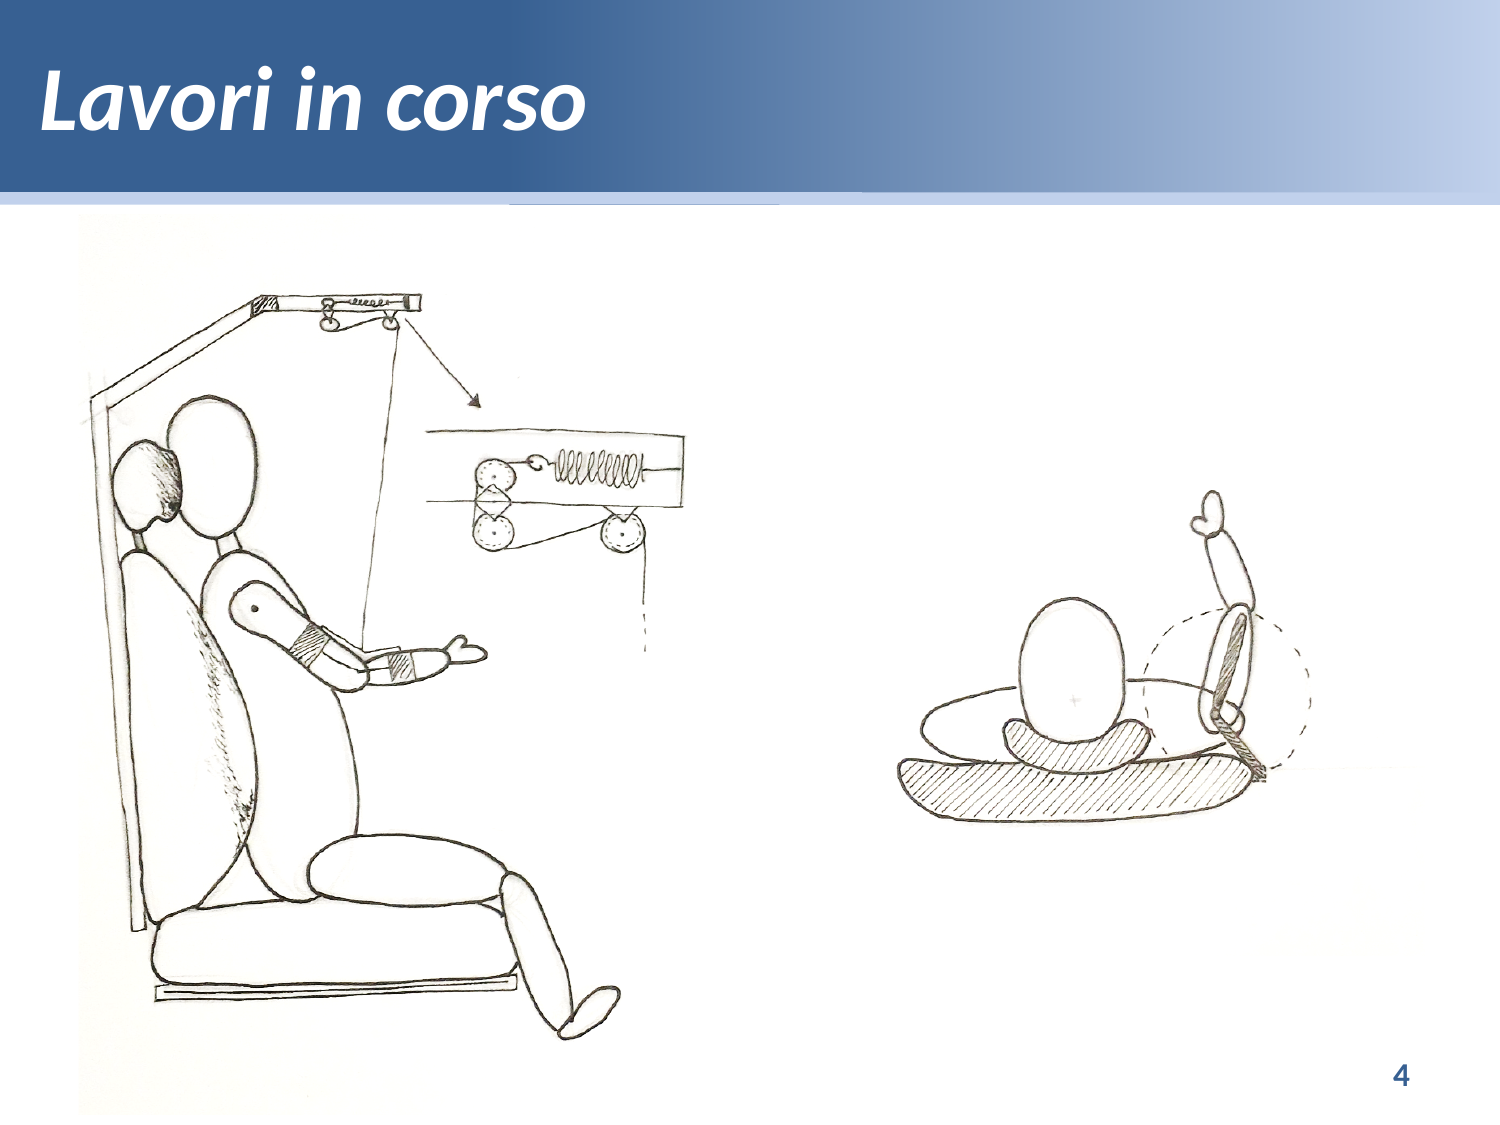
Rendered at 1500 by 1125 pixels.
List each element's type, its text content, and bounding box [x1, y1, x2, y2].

picture [837, 416, 1426, 956]
slide_number 4 [1074, 1042, 1425, 1103]
picture [78, 213, 702, 1115]
title Lavori in corso [24, 0, 1375, 188]
